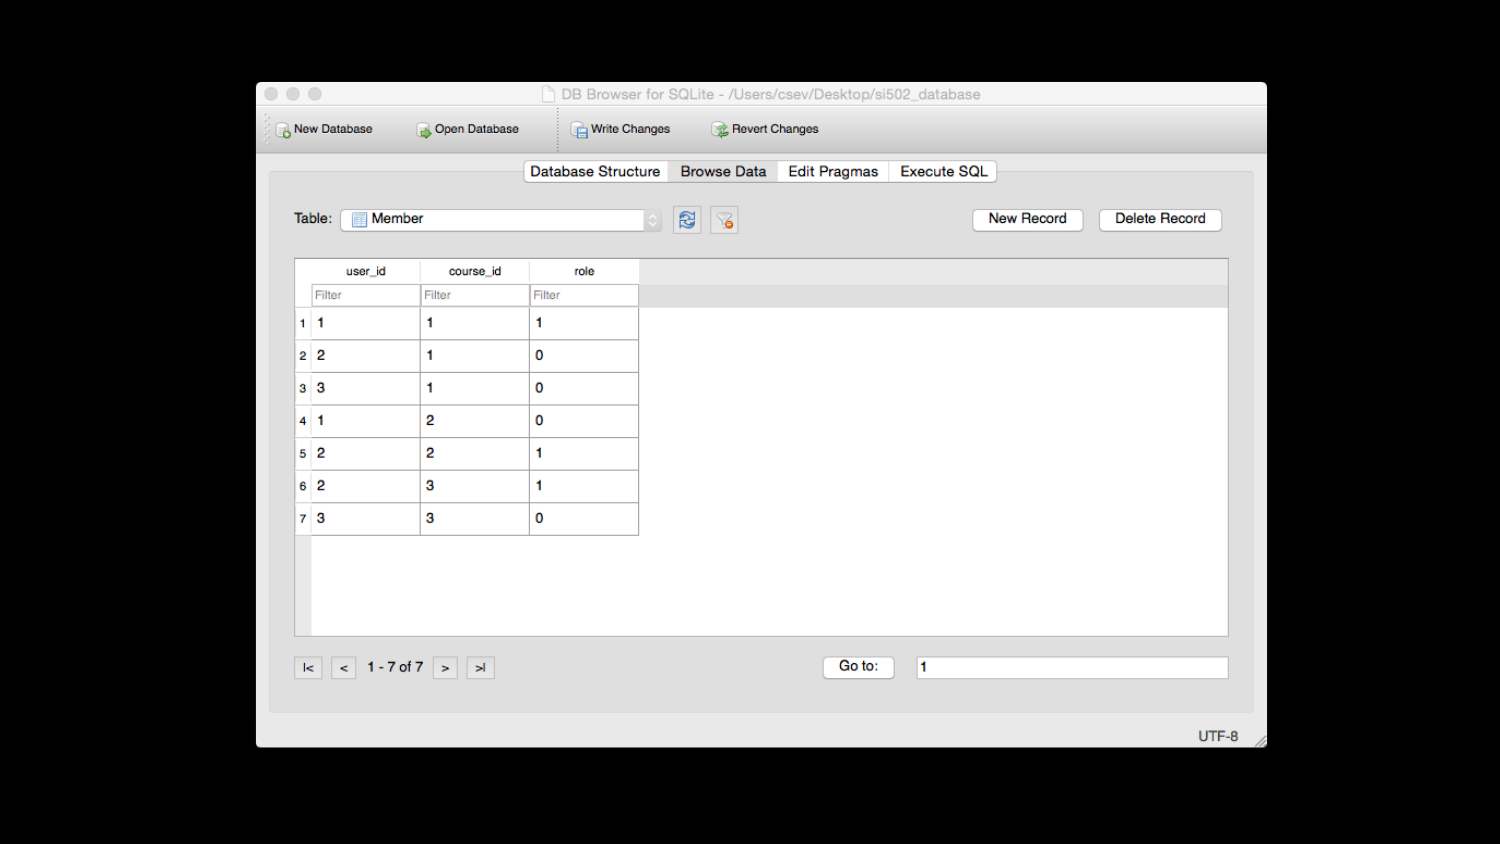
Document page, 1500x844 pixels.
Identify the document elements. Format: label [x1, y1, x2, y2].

picture [210, 44, 1314, 802]
